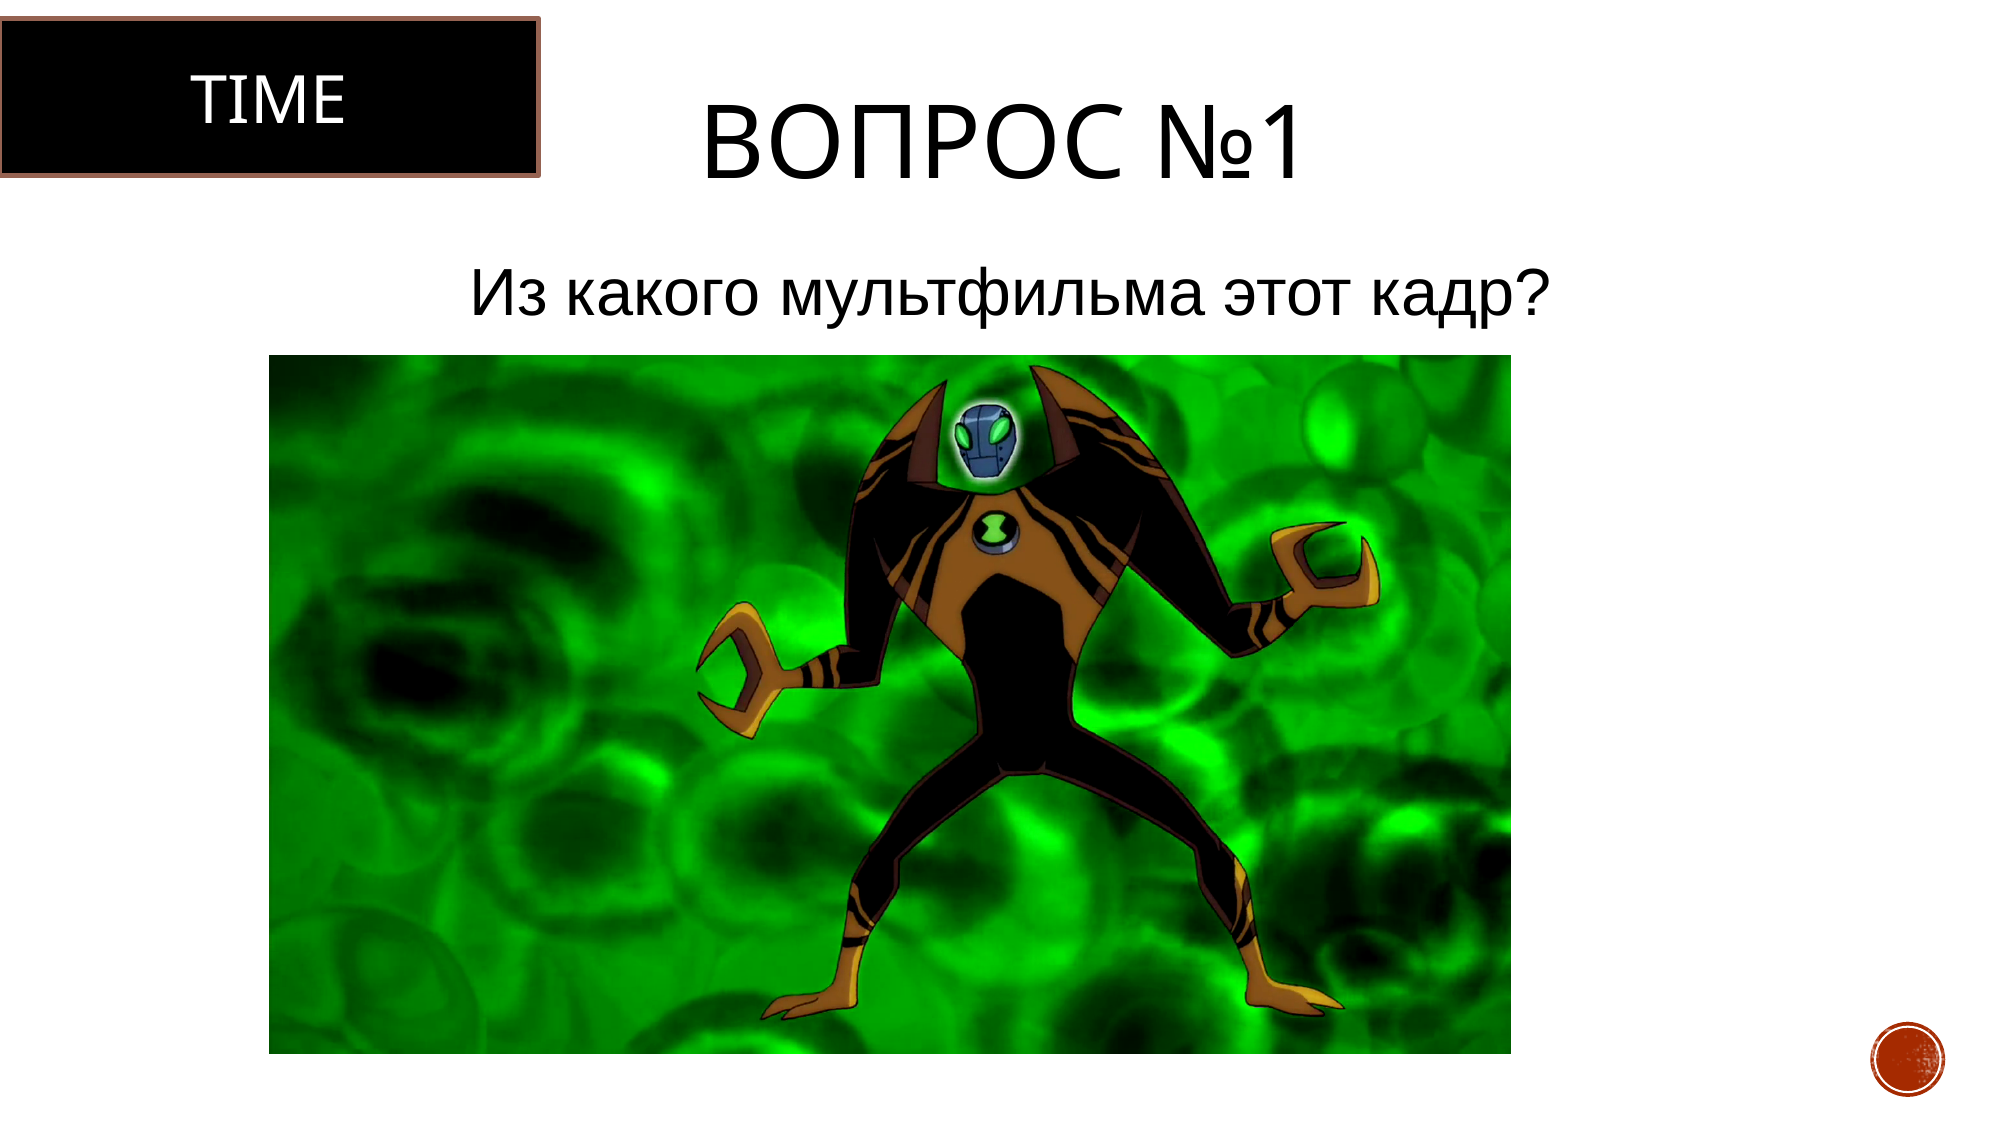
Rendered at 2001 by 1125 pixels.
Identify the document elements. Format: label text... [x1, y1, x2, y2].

picture [269, 355, 1511, 1054]
title Вопрос №1 [683, 36, 1338, 250]
text_box TIME [0, 17, 540, 177]
list Из какого мультфильма этот кадр? [0, 250, 2000, 965]
